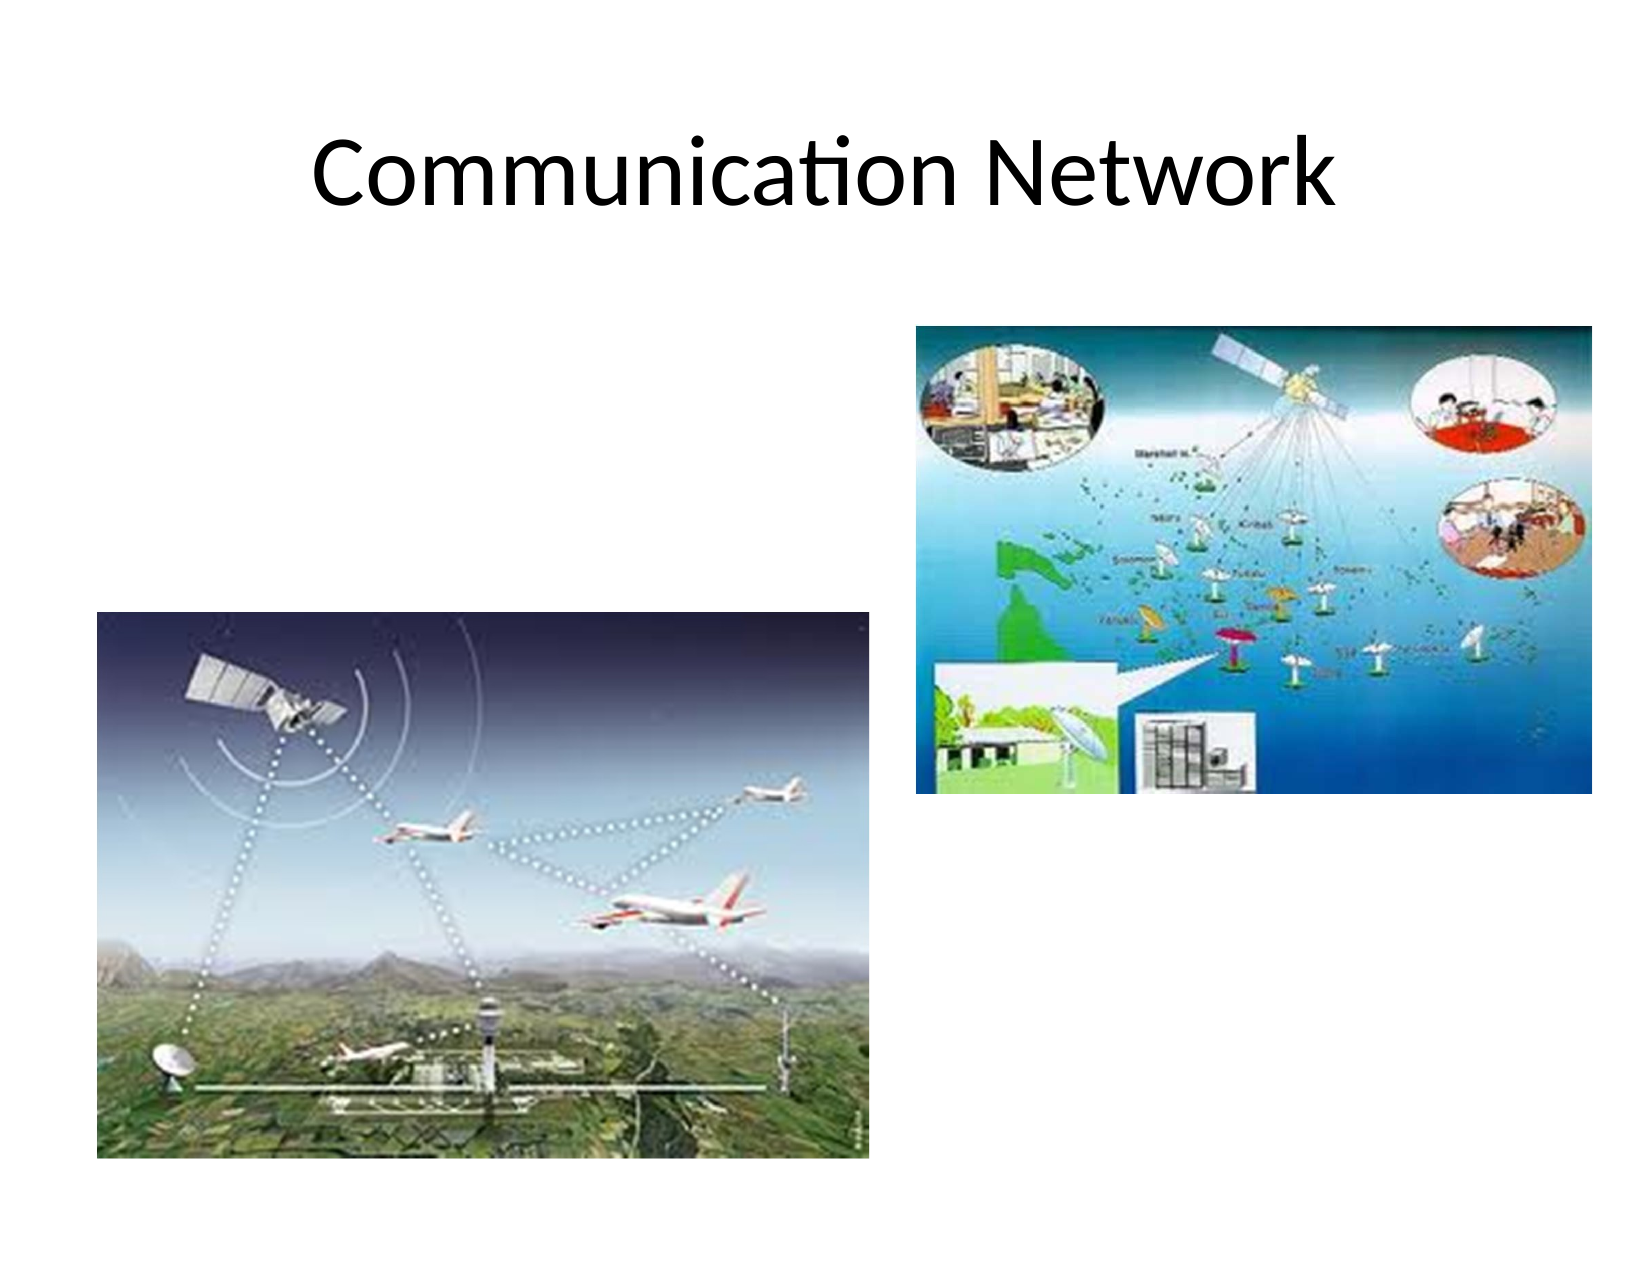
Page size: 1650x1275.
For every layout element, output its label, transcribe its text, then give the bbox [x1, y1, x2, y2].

text_box [96, 610, 870, 1159]
text_box [914, 324, 1593, 794]
title Communication Network [128, 104, 1522, 318]
